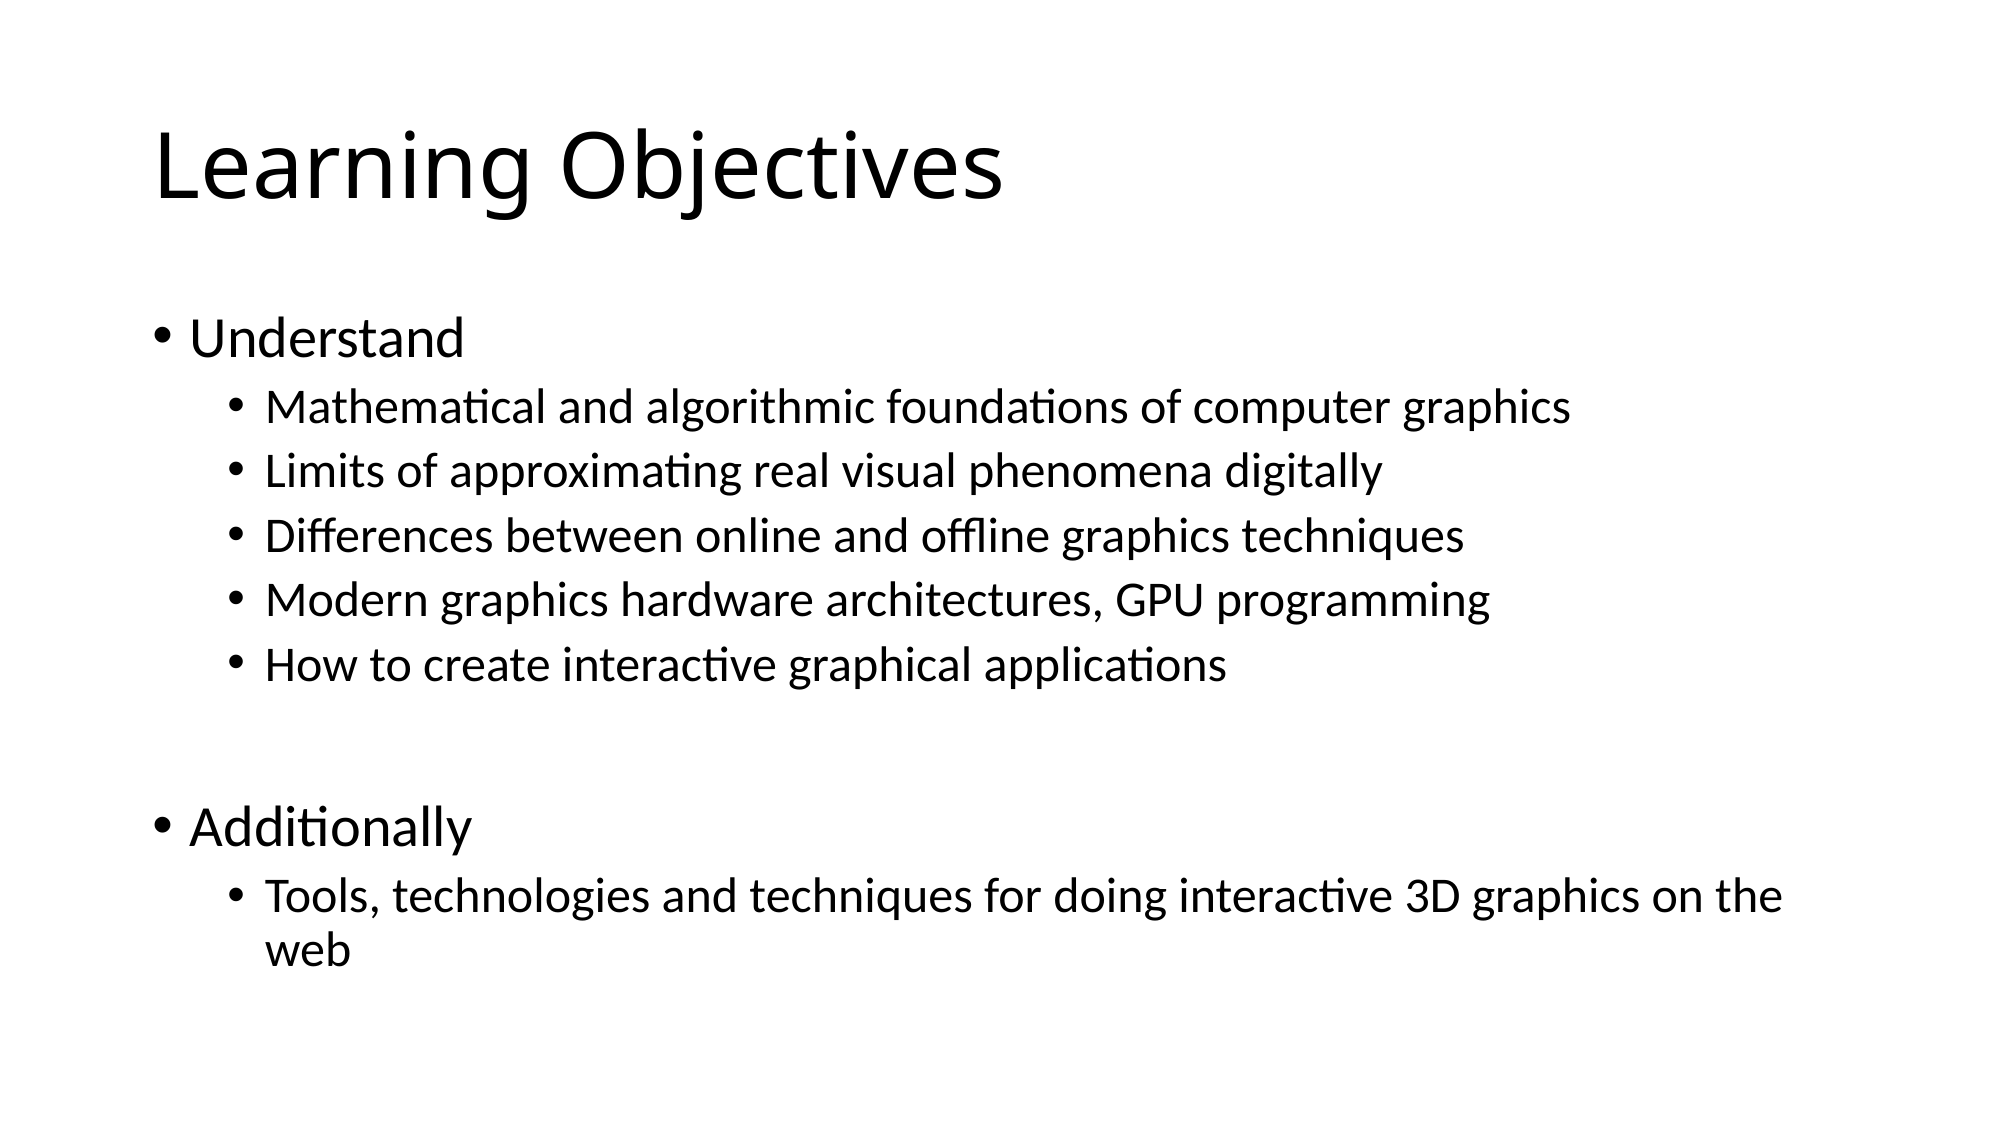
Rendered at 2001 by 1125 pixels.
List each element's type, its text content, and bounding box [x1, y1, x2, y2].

list Understand Mathematical and algorithmic foundations of computer graphics Limits of approximating real visual phenomena digitally Differences between online and offline graphics techniques Modern graphics hardware architectures, GPU programming How to create interactive graphical applications Additionally Tools, technologies and techniques for doing interactive 3D graphics on the web [137, 299, 1863, 1014]
title Learning Objectives [137, 59, 1863, 278]
